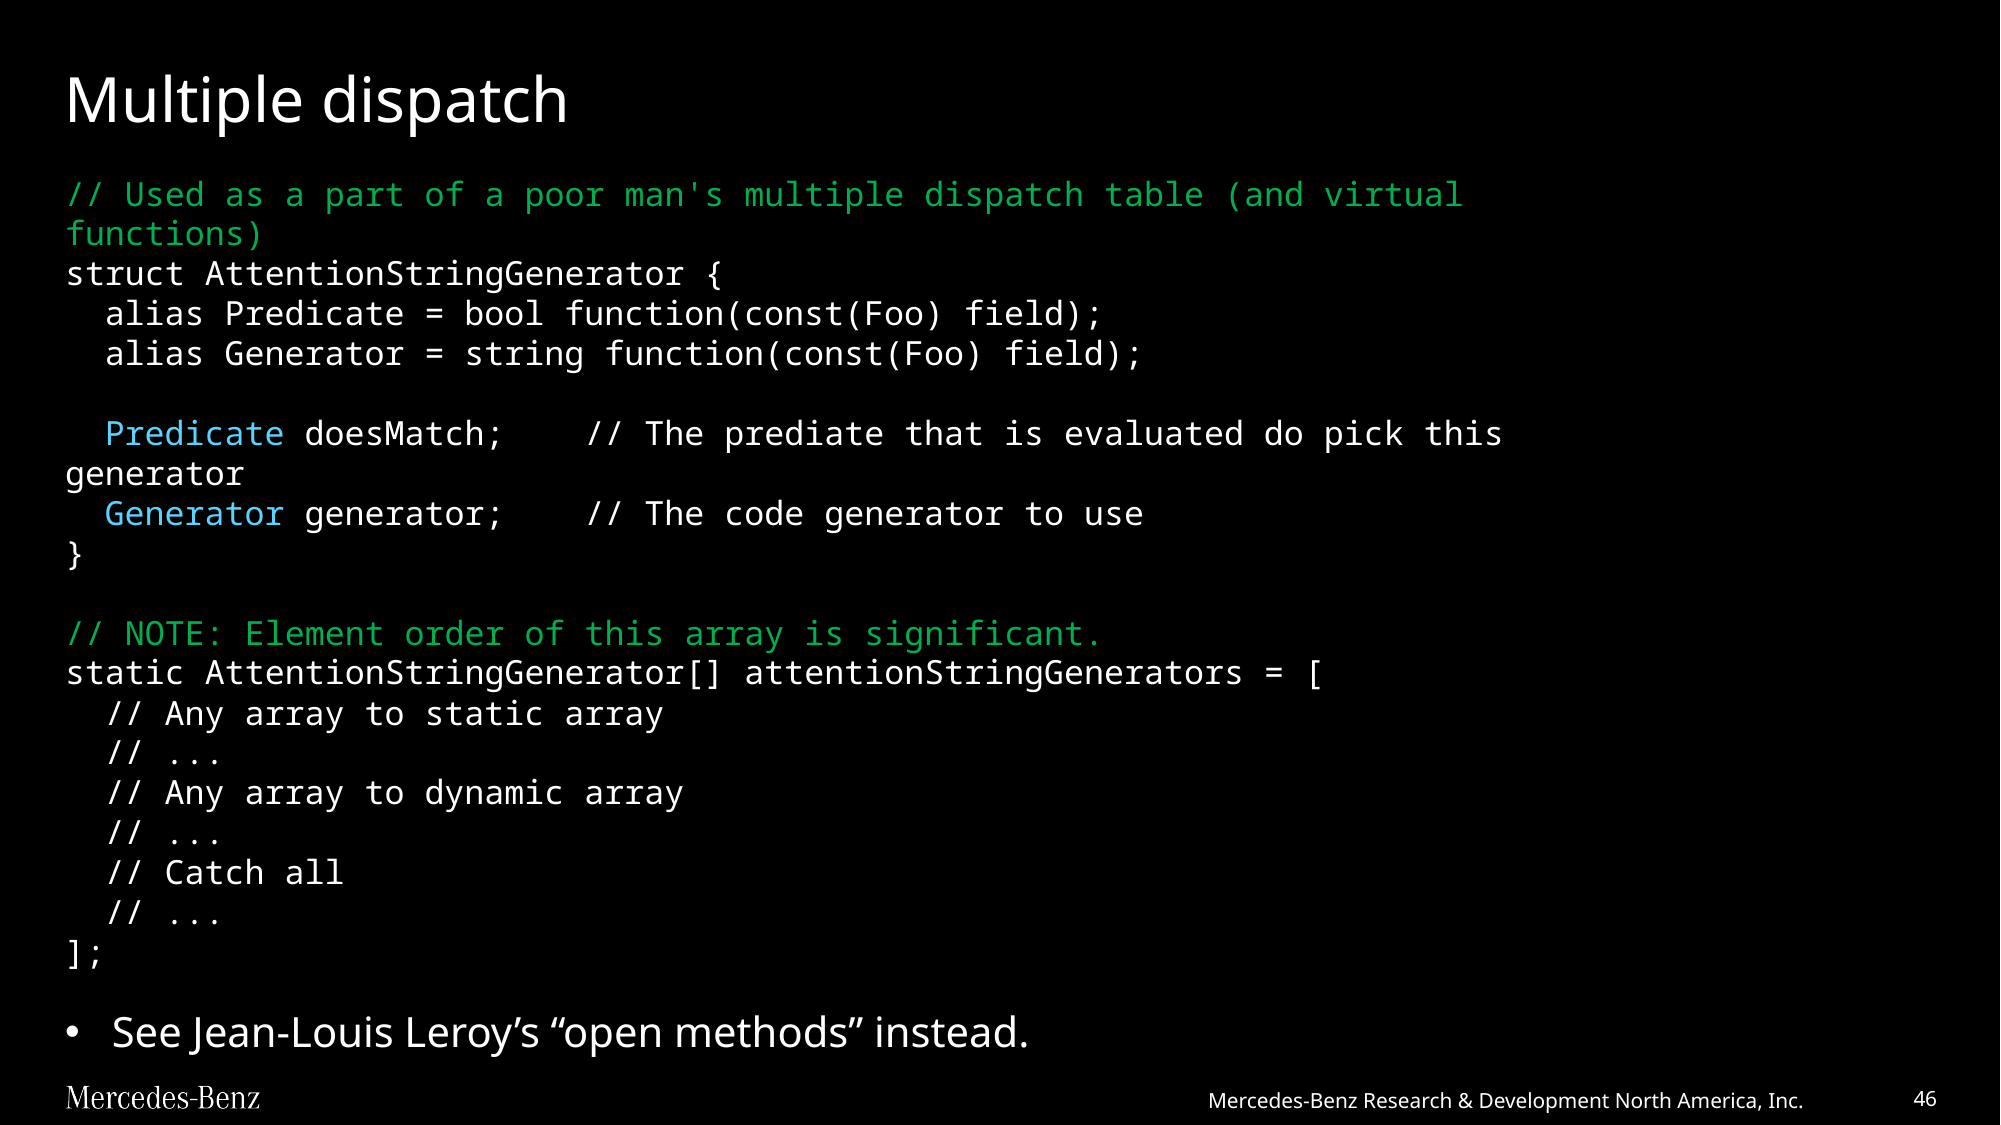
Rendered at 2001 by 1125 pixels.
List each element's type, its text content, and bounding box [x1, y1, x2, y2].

title Multiple dispatch [64, 60, 1936, 226]
footer Mercedes-Benz Research & Development North America, Inc. [516, 1074, 1804, 1125]
text_box // Used as a part of a poor man's multiple dispatch table (and virtual functions) struct AttentionStringGenerator { alias Predicate = bool function(const(Foo) field); alias Generator = string function(const(Foo) field); Predicate doesMatch; // The prediate that is evaluated do pick this generator Generator generator; // The code generator to use } // NOTE: Element order of this array is significant. static AttentionStringGenerator[] attentionStringGenerators = [ // Any array to static array // ... // Any array to dynamic array // ... // Catch all // ... ]; See Jean-Louis Leroy’s “open methods” instead. [64, 172, 1662, 957]
slide_number 46 [1883, 1074, 1937, 1125]
